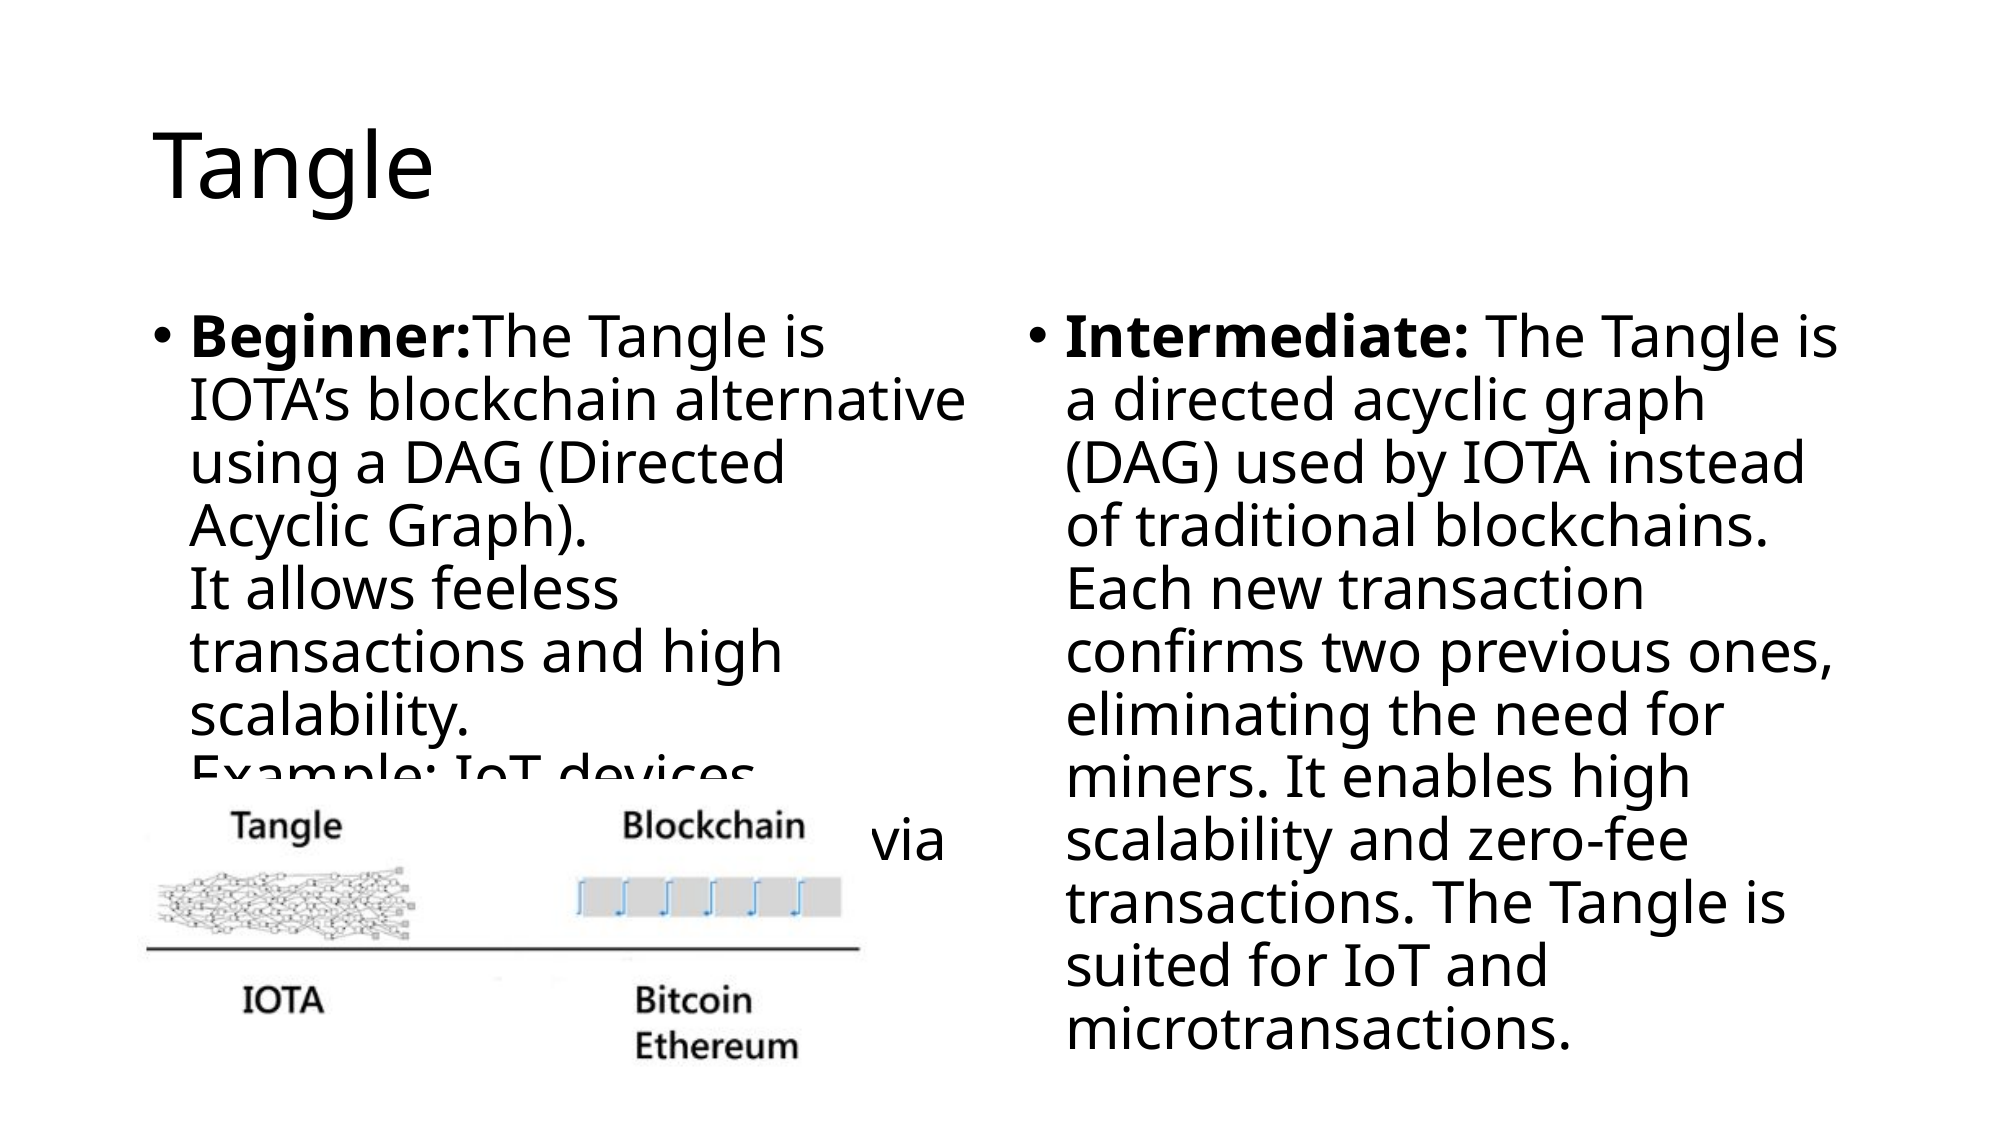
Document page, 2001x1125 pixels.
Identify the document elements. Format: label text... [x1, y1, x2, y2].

list Beginner:The Tangle is IOTA’s blockchain alternative using a DAG (Directed Acyclic Graph). It allows feeless transactions and high scalability. Example: IoT devices making micro-payments via Tangle. [137, 299, 988, 1014]
list Intermediate: The Tangle is a directed acyclic graph (DAG) used by IOTA instead of traditional blockchains. Each new transaction confirms two previous ones, eliminating the need for miners. It enables high scalability and zero-fee transactions. The Tangle is suited for IoT and microtransactions. [1012, 299, 1863, 1014]
picture [136, 778, 873, 1094]
title Tangle [137, 59, 1863, 278]
